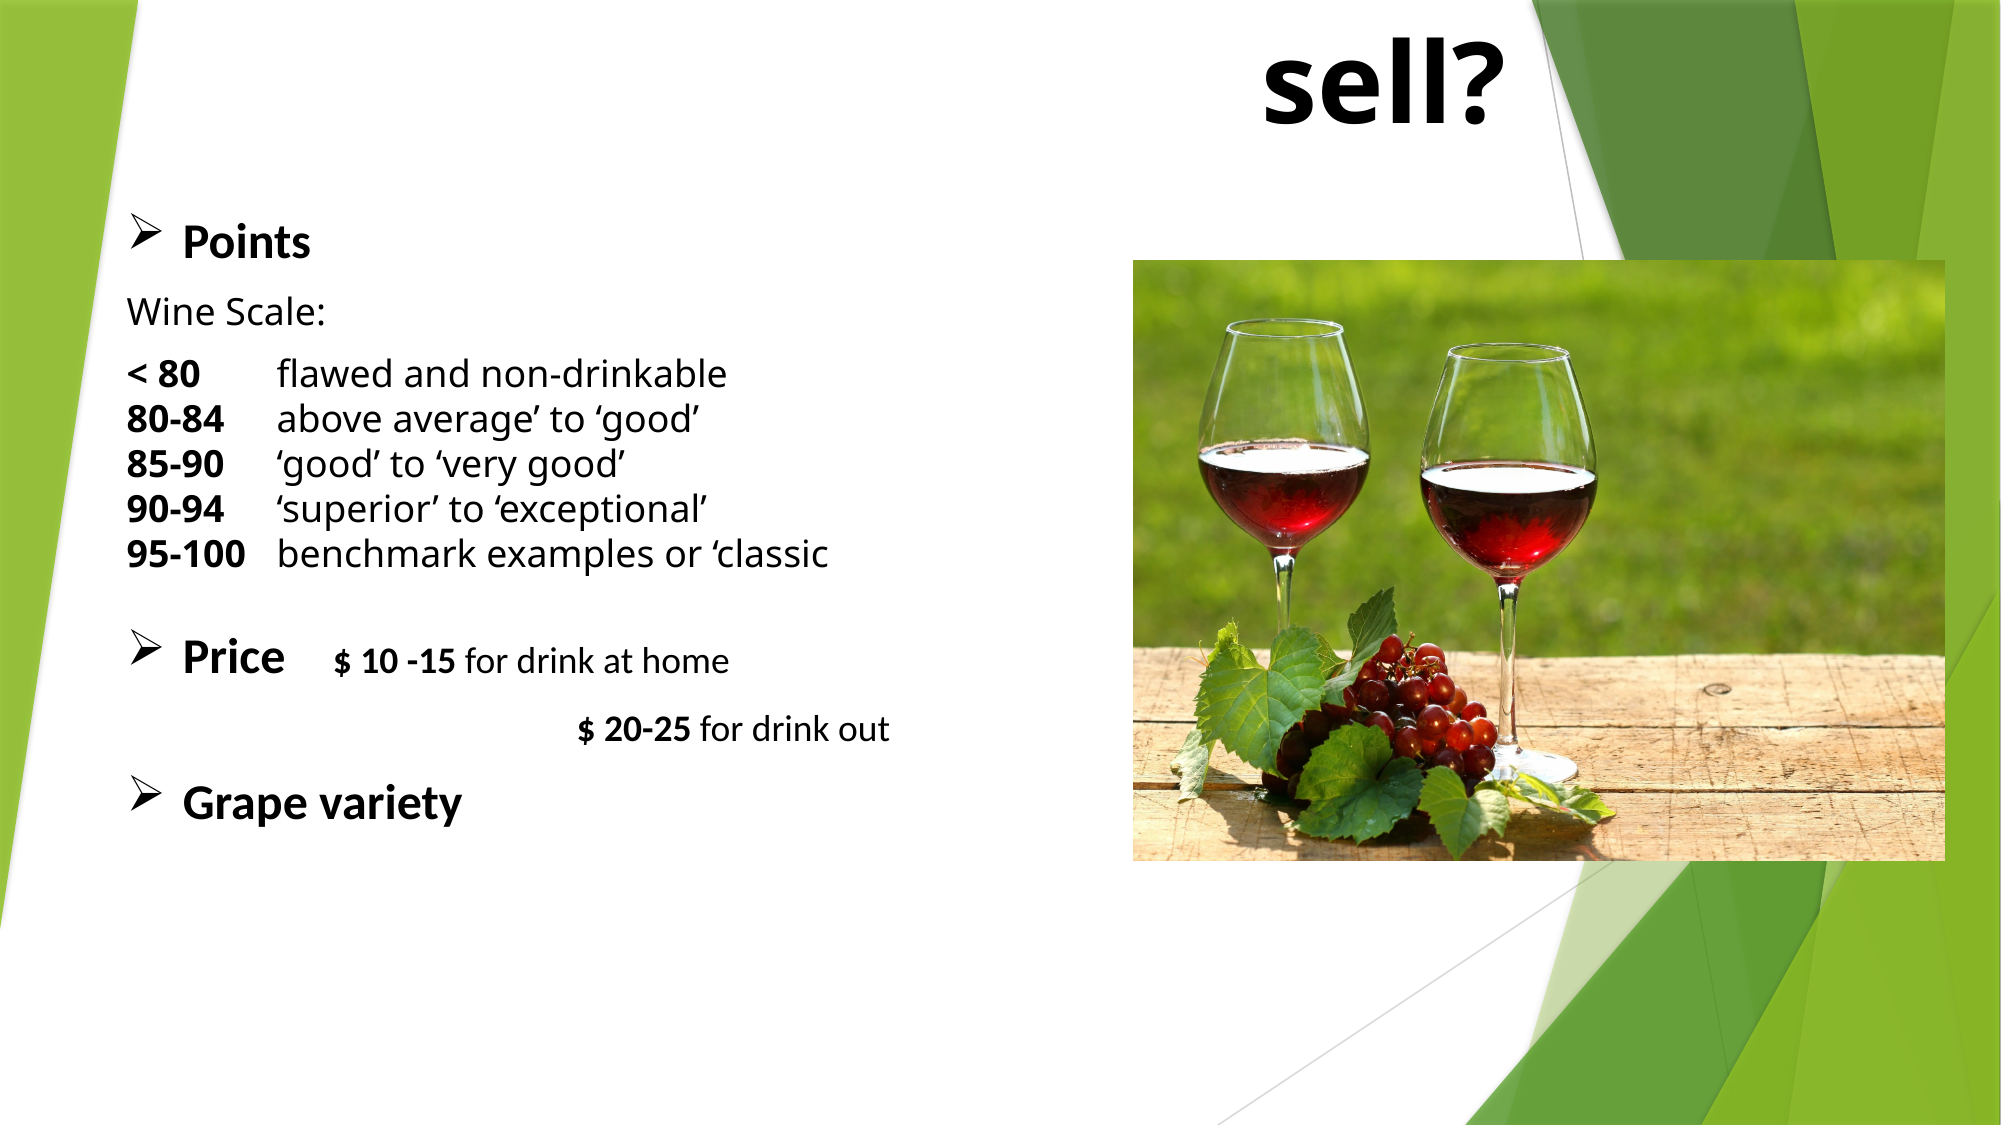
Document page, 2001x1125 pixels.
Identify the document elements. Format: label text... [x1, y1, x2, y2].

picture [1132, 260, 1945, 862]
text_box Points Wine Scale: < 80 flawed and non-drinkable 80-84 above average’ to ‘good’ 85-90 ‘good’ to ‘very good’ 90-94 ‘superior’ to ‘exceptional’ 95-100 benchmark examples or ‘classic Price $ 10 -15 for drink at home $ 20-25 for drink out Grape variety [111, 196, 1598, 918]
title what makes wine sell? [247, 18, 1522, 196]
